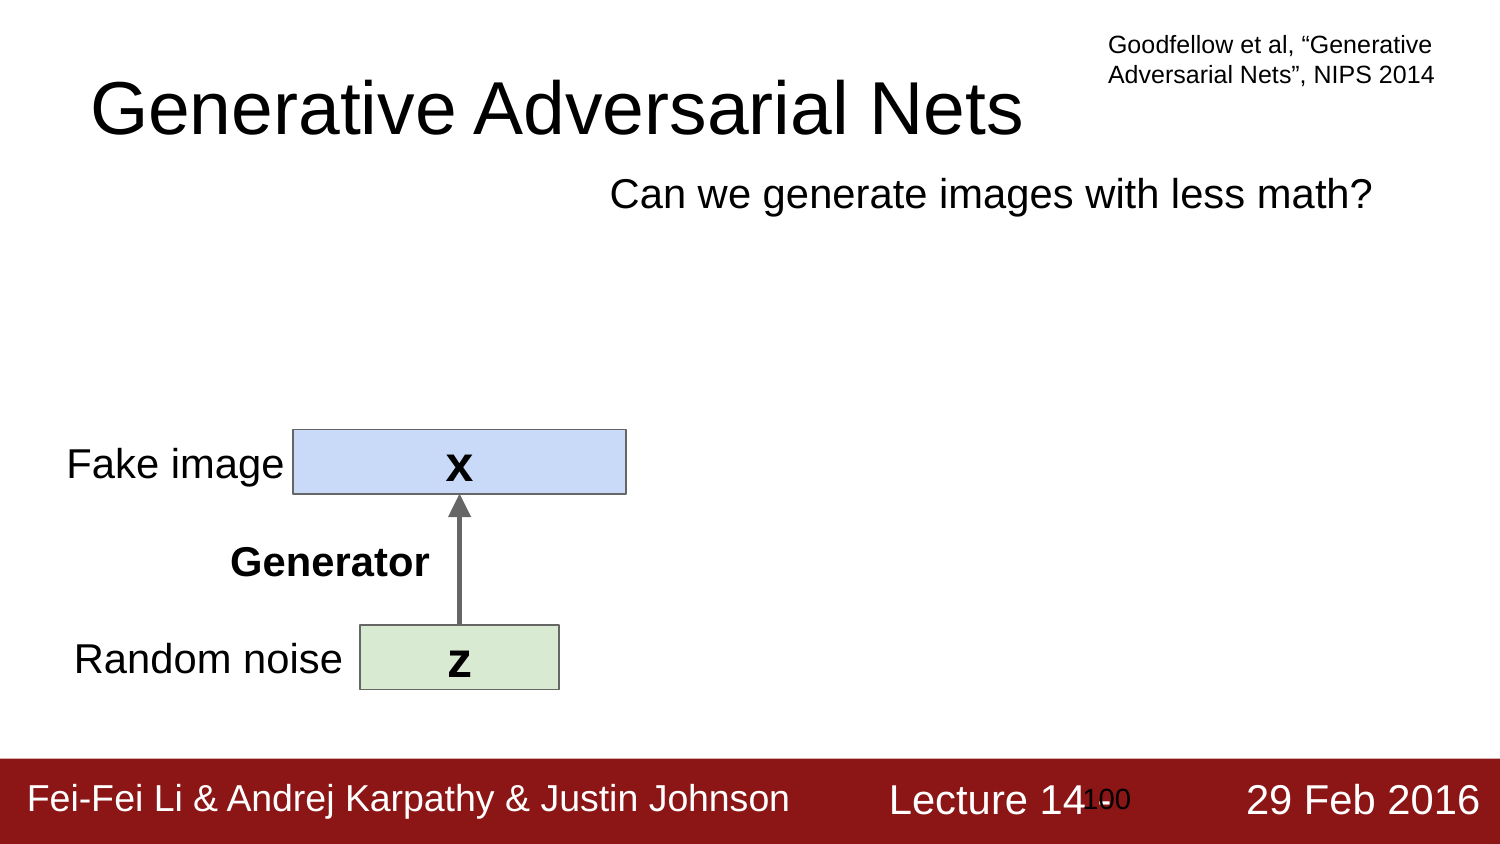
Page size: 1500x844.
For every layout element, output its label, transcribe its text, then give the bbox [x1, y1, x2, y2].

slide_number ‹#› [1067, 765, 1206, 830]
text_box Can we generate images with less math? [594, 135, 1492, 249]
title Generative Adversarial Nets [75, 33, 1425, 175]
text_box Goodfellow et al, “Generative Adversarial Nets”, NIPS 2014 [1093, 13, 1487, 112]
text_box Random noise [58, 624, 369, 690]
text_box Generator [215, 527, 454, 592]
text_box x [305, 429, 626, 494]
text_box Fake image [51, 429, 305, 494]
text_box z [369, 624, 559, 690]
